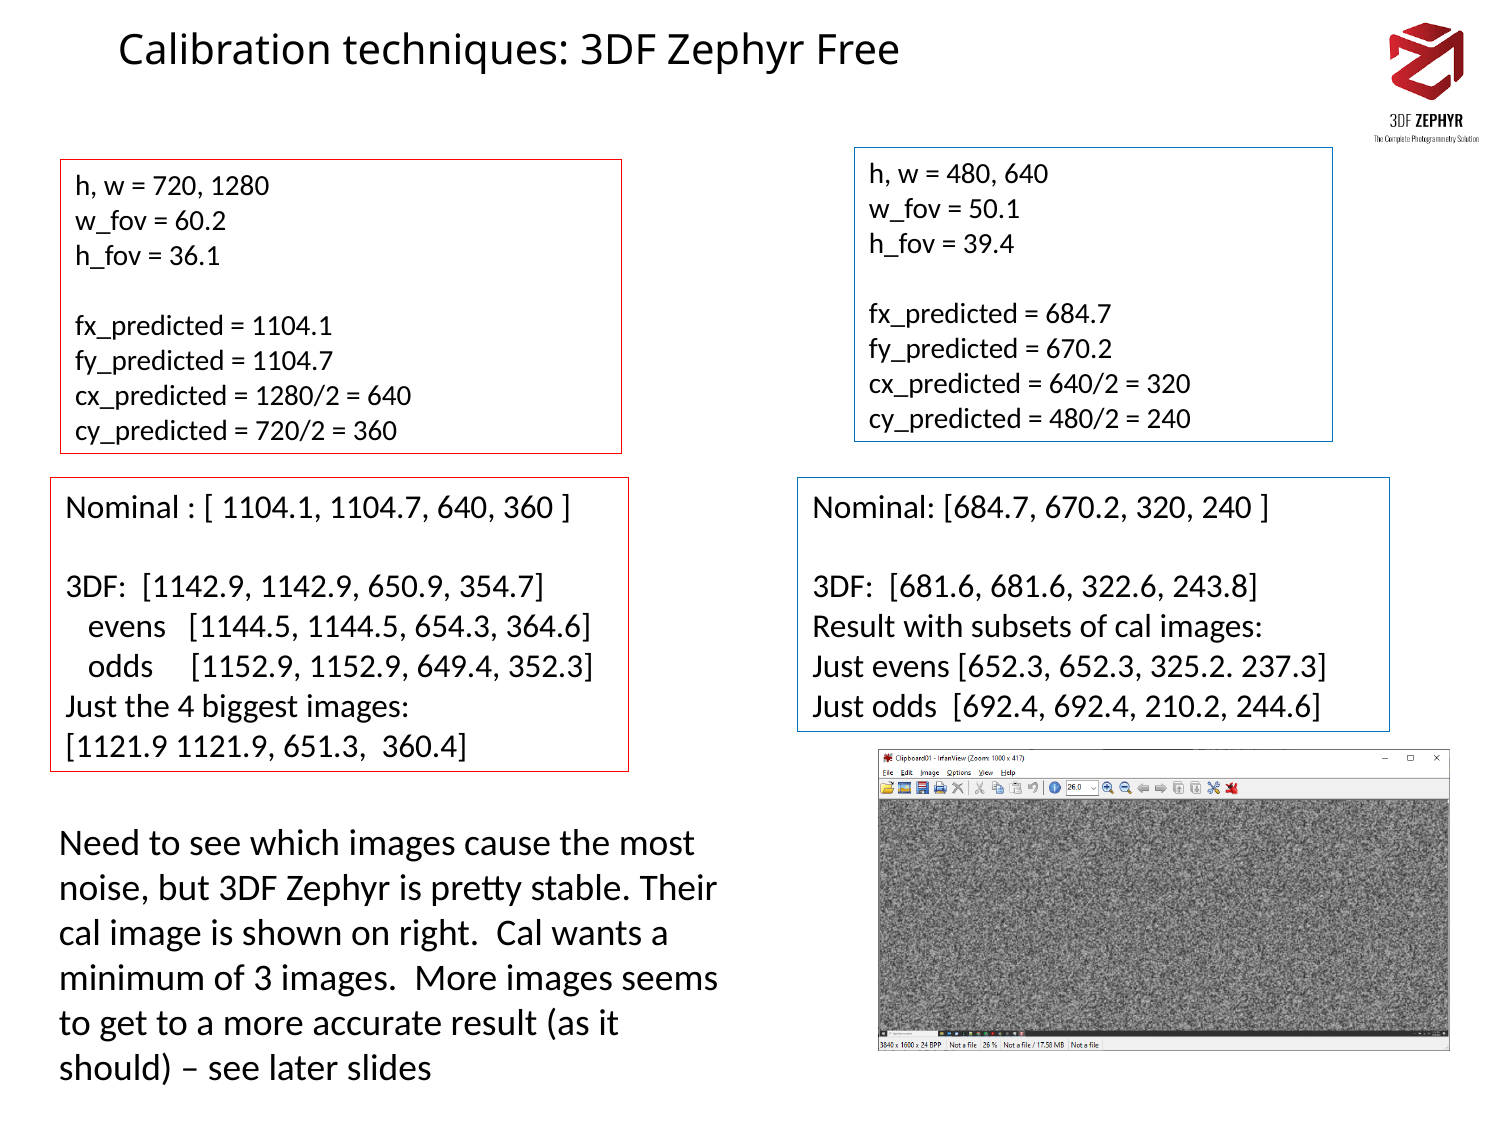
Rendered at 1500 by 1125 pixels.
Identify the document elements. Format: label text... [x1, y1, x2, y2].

text_box h, w = 480, 640 w_fov = 50.1 h_fov = 39.4 fx_predicted = 684.7 fy_predicted = 670.2 cx_predicted = 640/2 = 320 cy_predicted = 480/2 = 240 [854, 147, 1333, 442]
text_box Nominal: [684.7, 670.2, 320, 240 ] 3DF: [681.6, 681.6, 322.6, 243.8] Result with subsets of cal images: Just evens [652.3, 652.3, 325.2. 237.3] Just odds [692.4, 692.4, 210.2, 244.6] [797, 477, 1390, 732]
picture [1352, 9, 1500, 157]
text_box Nominal : [ 1104.1, 1104.7, 640, 360 ] 3DF: [1142.9, 1142.9, 650.9, 354.7] evens [1144.5, 1144.5, 654.3, 364.6] odds [1152.9, 1152.9, 649.4, 352.3] Just the 4 biggest images: [1121.9 1121.9, 651.3, 360.4] [50, 477, 629, 772]
text_box Need to see which images cause the most noise, but 3DF Zephyr is pretty stable. Their cal image is shown on right. Cal wants a minimum of 3 images. More images seems to get to a more accurate result (as it should) – see later slides [44, 810, 750, 1096]
title Calibration techniques: 3DF Zephyr Free [102, 17, 1352, 85]
text_box h, w = 720, 1280 w_fov = 60.2 h_fov = 36.1 fx_predicted = 1104.1 fy_predicted = 1104.7 cx_predicted = 1280/2 = 640 cy_predicted = 720/2 = 360 [60, 159, 622, 454]
picture [878, 749, 1450, 1052]
